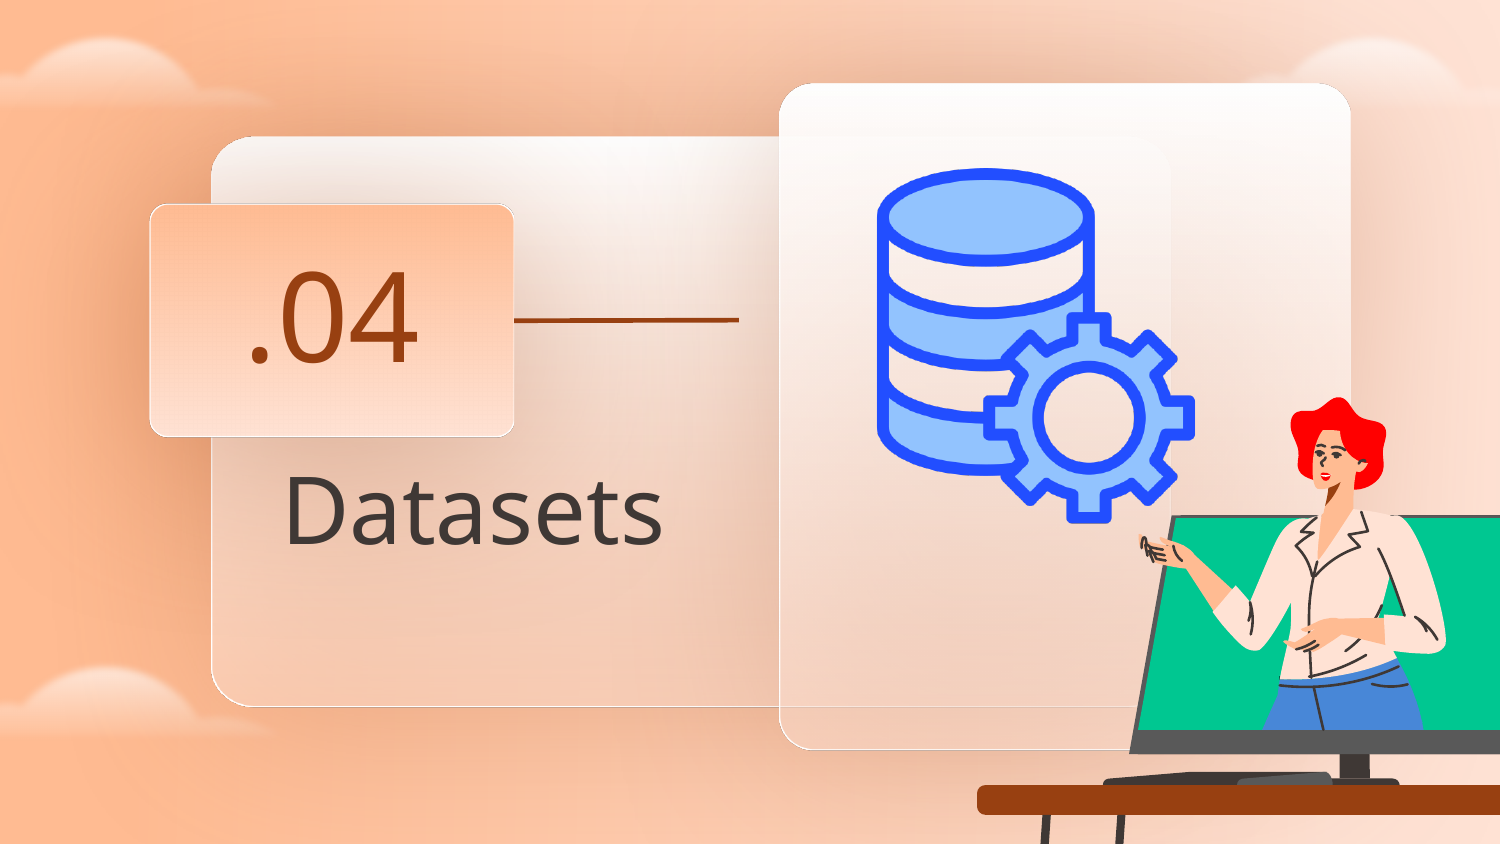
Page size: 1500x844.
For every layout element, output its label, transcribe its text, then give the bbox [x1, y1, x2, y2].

title Datasets [266, 472, 840, 750]
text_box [976, 395, 1500, 844]
picture [0, 0, 1500, 844]
